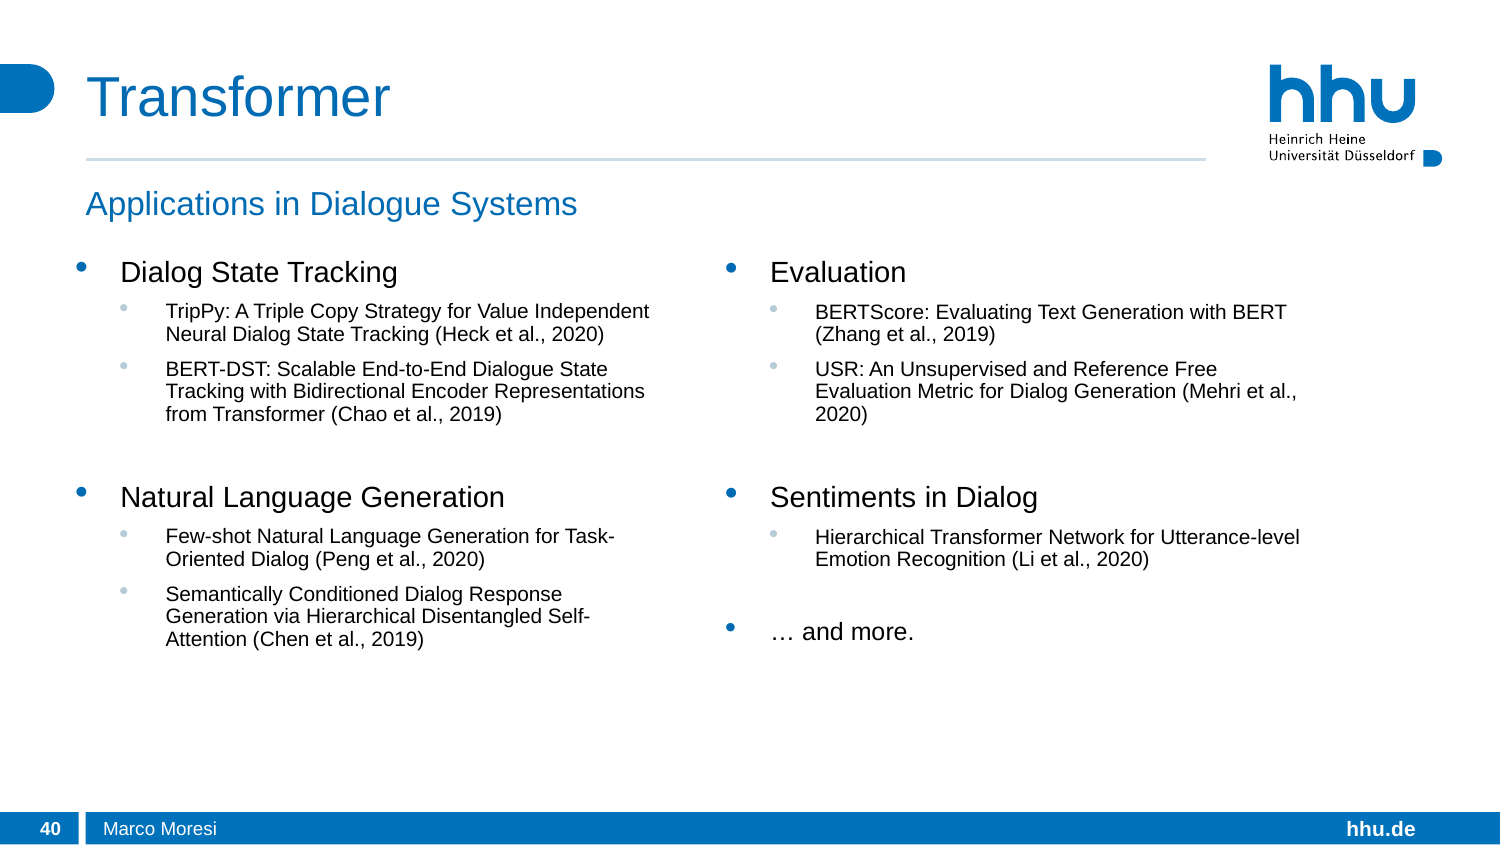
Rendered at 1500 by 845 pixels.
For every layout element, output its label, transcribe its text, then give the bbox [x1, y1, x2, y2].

title Transformer [86, 54, 1207, 129]
text_box Evaluation BERTScore: Evaluating Text Generation with BERT (Zhang et al., 2019) USR: An Unsupervised and Reference Free Evaluation Metric for Dialog Generation (Mehri et al., 2020) Sentiments in Dialog Hierarchical Transformer Network for Utterance-level Emotion Recognition (Li et al., 2020) … and more. [726, 197, 1317, 730]
slide_number 40 [5, 816, 62, 841]
footer Marco Moresi [103, 816, 1273, 841]
list Applications in Dialogue Systems [85, 178, 1415, 232]
text_box Dialog State Tracking TripPy: A Triple Copy Strategy for Value Independent Neural Dialog State Tracking (Heck et al., 2020) BERT-DST: Scalable End-to-End Dialogue State Tracking with Bidirectional Encoder Representations from Transformer (Chao et al., 2019) Natural Language Generation Few-shot Natural Language Generation for Task-Oriented Dialog (Peng et al., 2020) Semantically Conditioned Dialog Response Generation via Hierarchical Disentangled Self-Attention (Chen et al., 2019) [76, 245, 668, 777]
